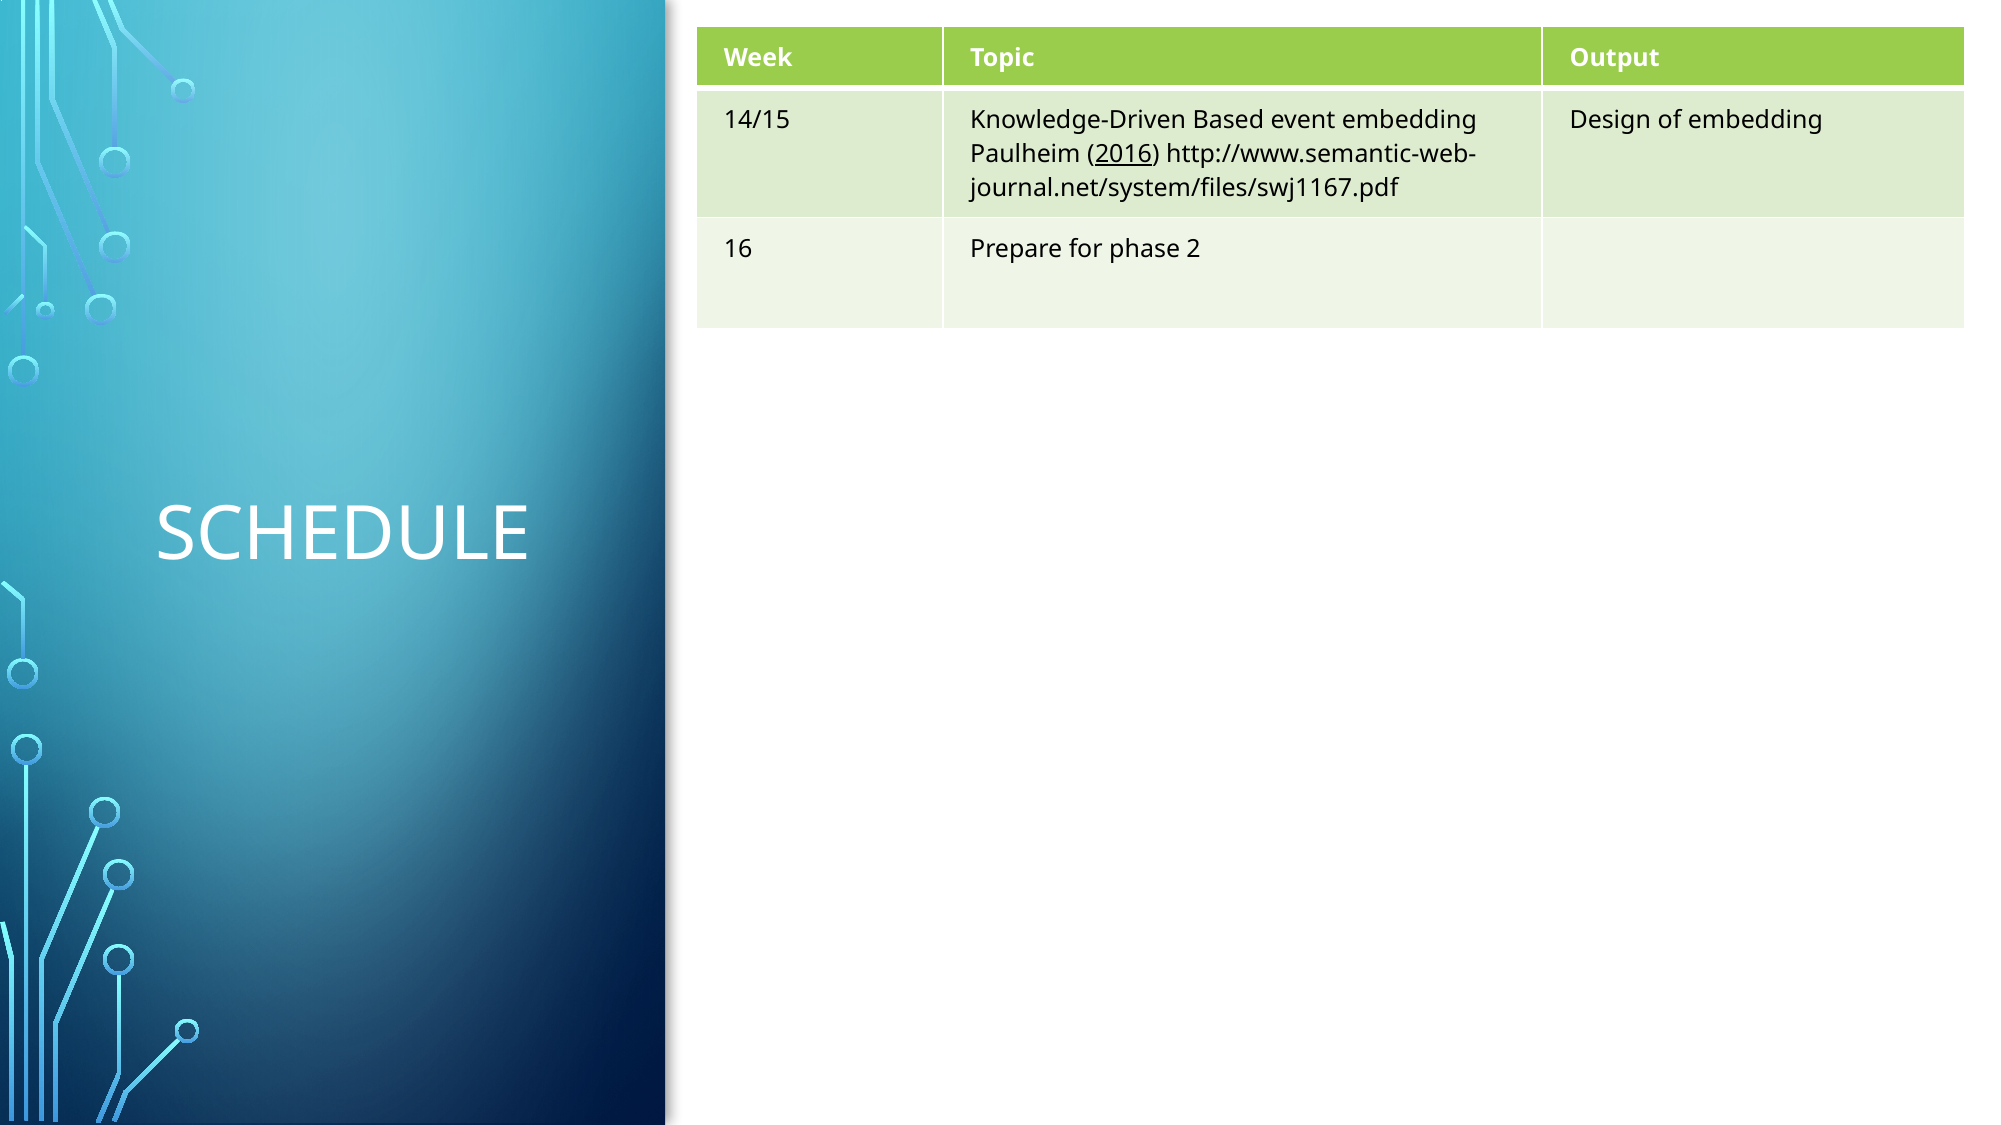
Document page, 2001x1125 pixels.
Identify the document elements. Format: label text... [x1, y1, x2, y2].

table_cell Design of embedding [1543, 91, 1964, 217]
table_cell 16 [697, 218, 942, 328]
picture [0, 0, 667, 1125]
table_cell Knowledge-Driven Based event embedding Paulheim (2016) http://www.semantic-web-journal.net/system/files/swj1167.pdf [944, 91, 1541, 217]
table_header Topic [944, 27, 1541, 85]
table_cell Prepare for phase 2 [944, 218, 1541, 328]
table_header Output [1543, 27, 1964, 85]
table_cell [1543, 218, 1964, 328]
table_cell 14/15 [697, 91, 942, 217]
table_header Week [697, 27, 942, 85]
text_box [678, 0, 2000, 1125]
